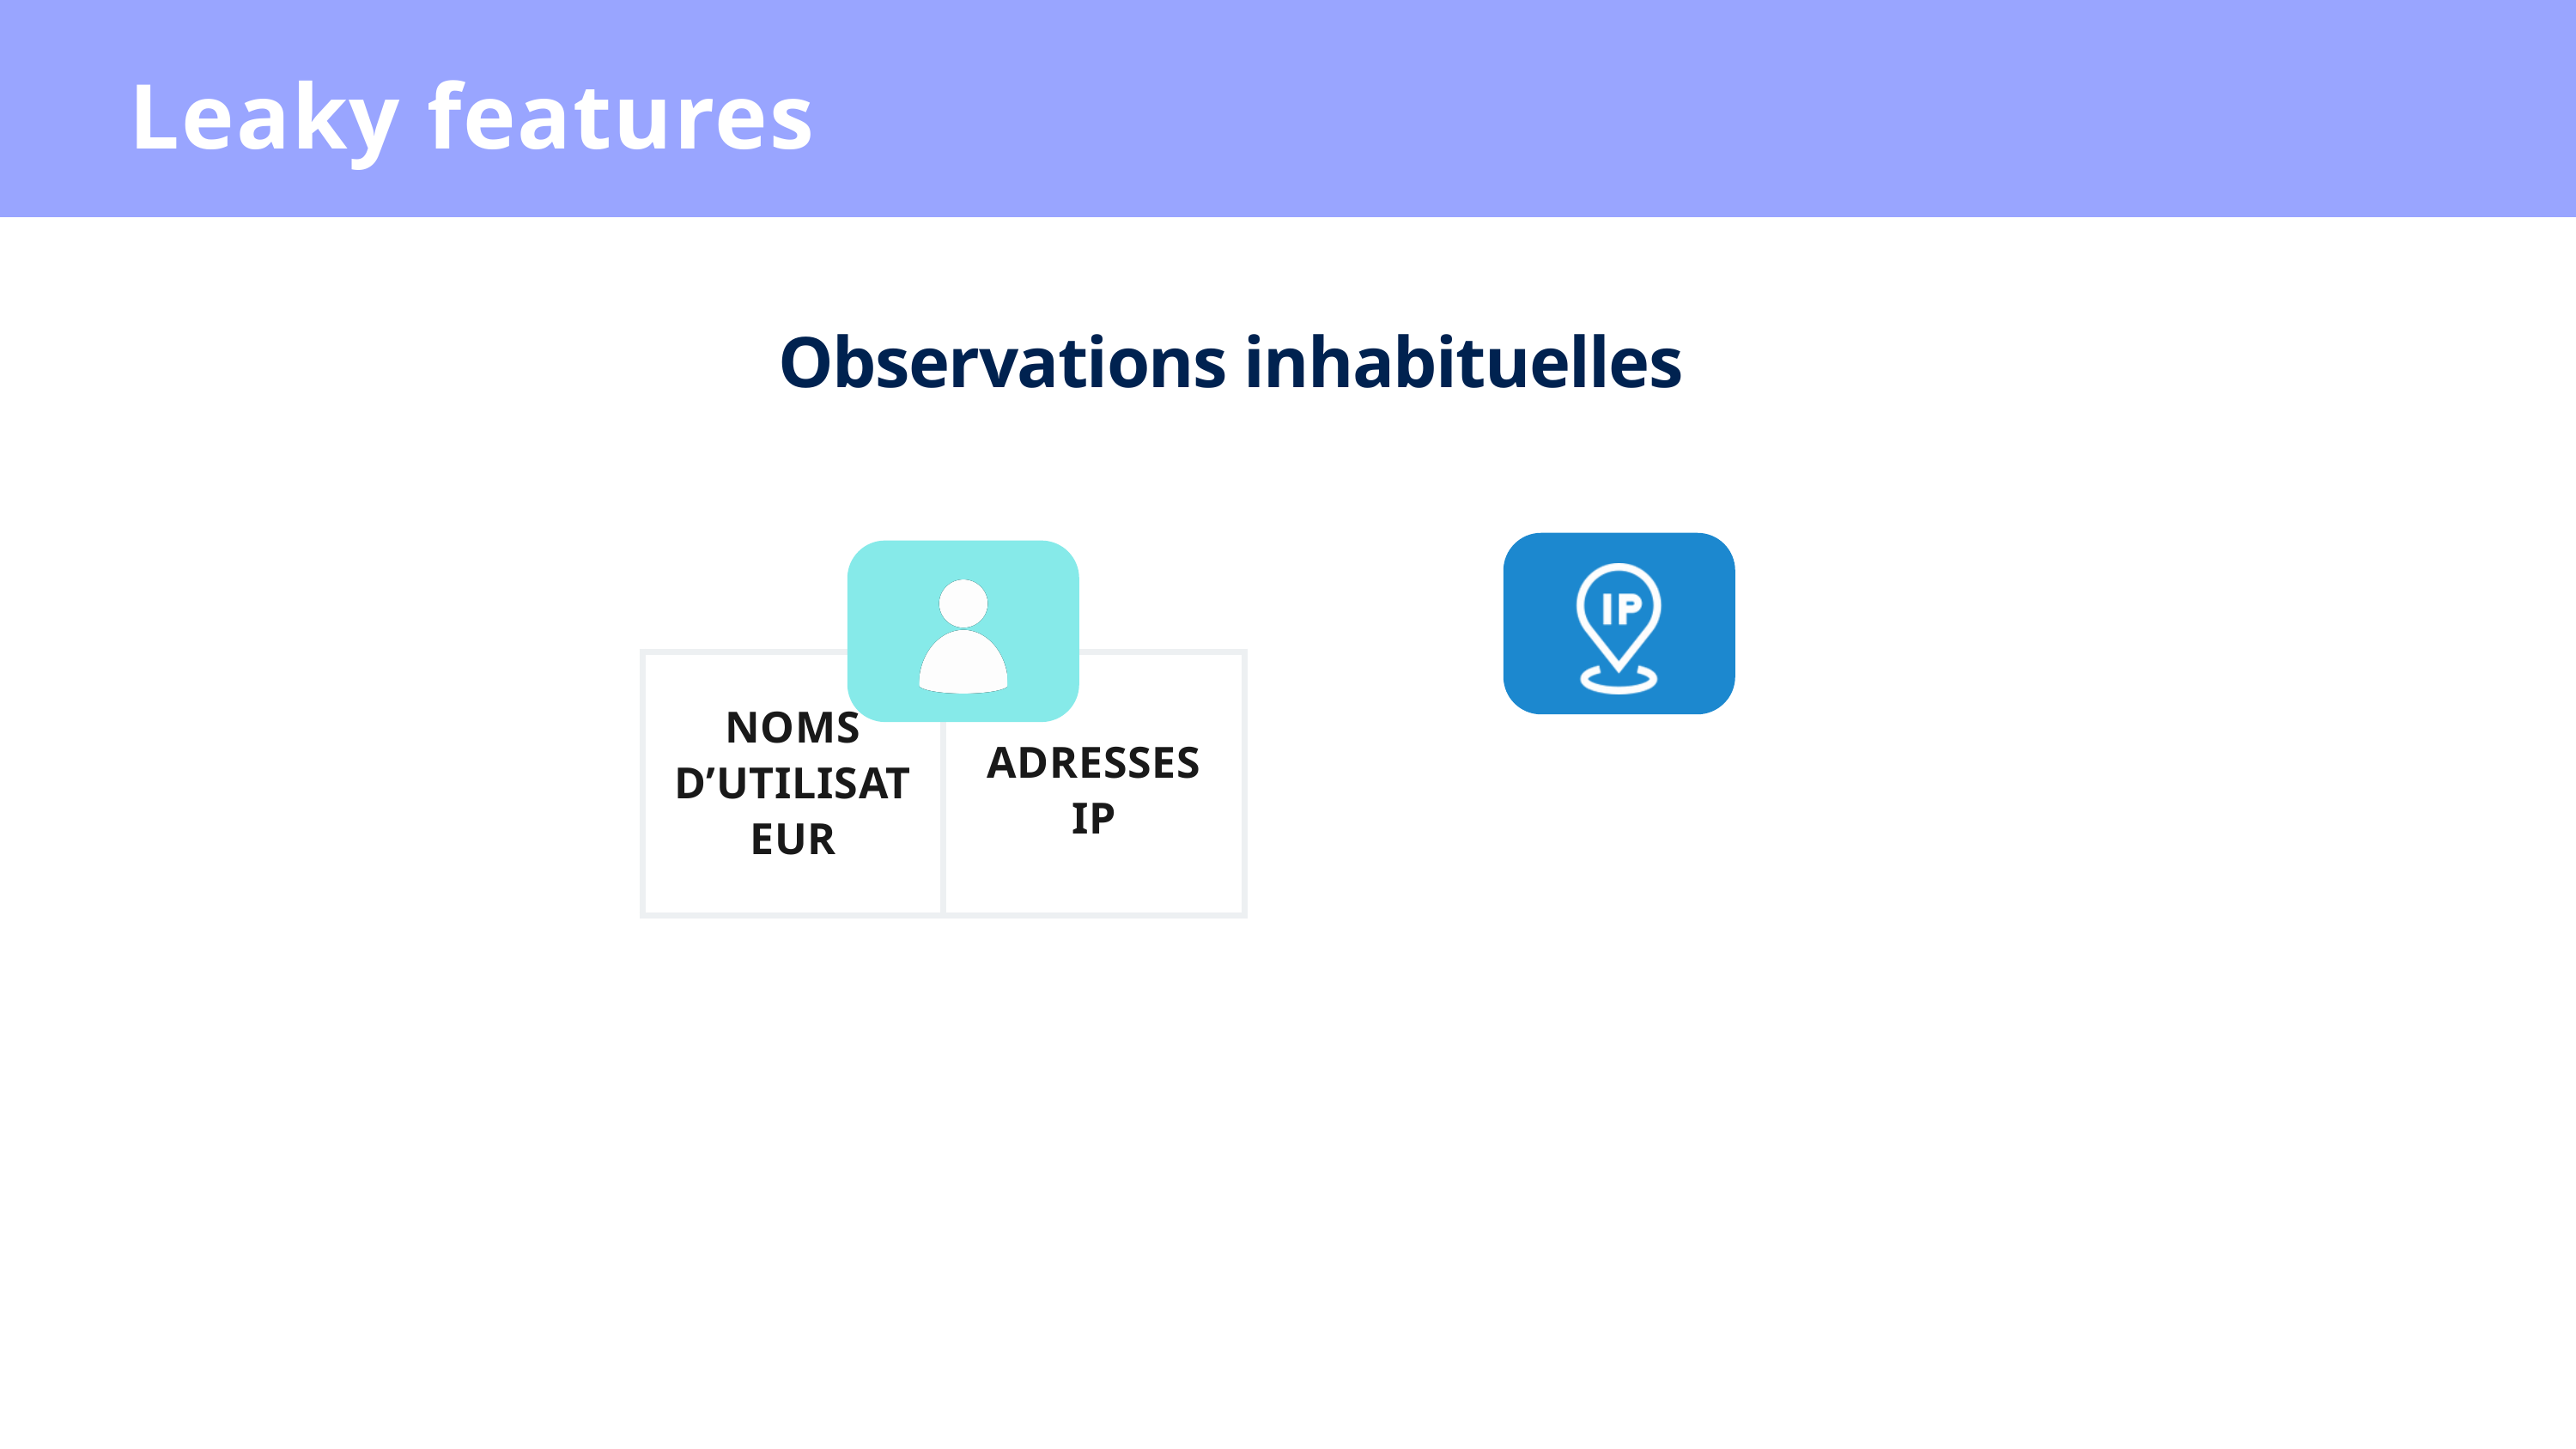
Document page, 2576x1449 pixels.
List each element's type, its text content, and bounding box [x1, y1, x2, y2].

table_header NOMS D’UTILISATEUR [646, 655, 940, 912]
text_box Observations inhabituelles [778, 319, 1934, 402]
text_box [847, 540, 1080, 723]
table_header ADRESSES IP [946, 655, 1242, 912]
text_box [0, 0, 2576, 218]
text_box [1503, 532, 1736, 715]
